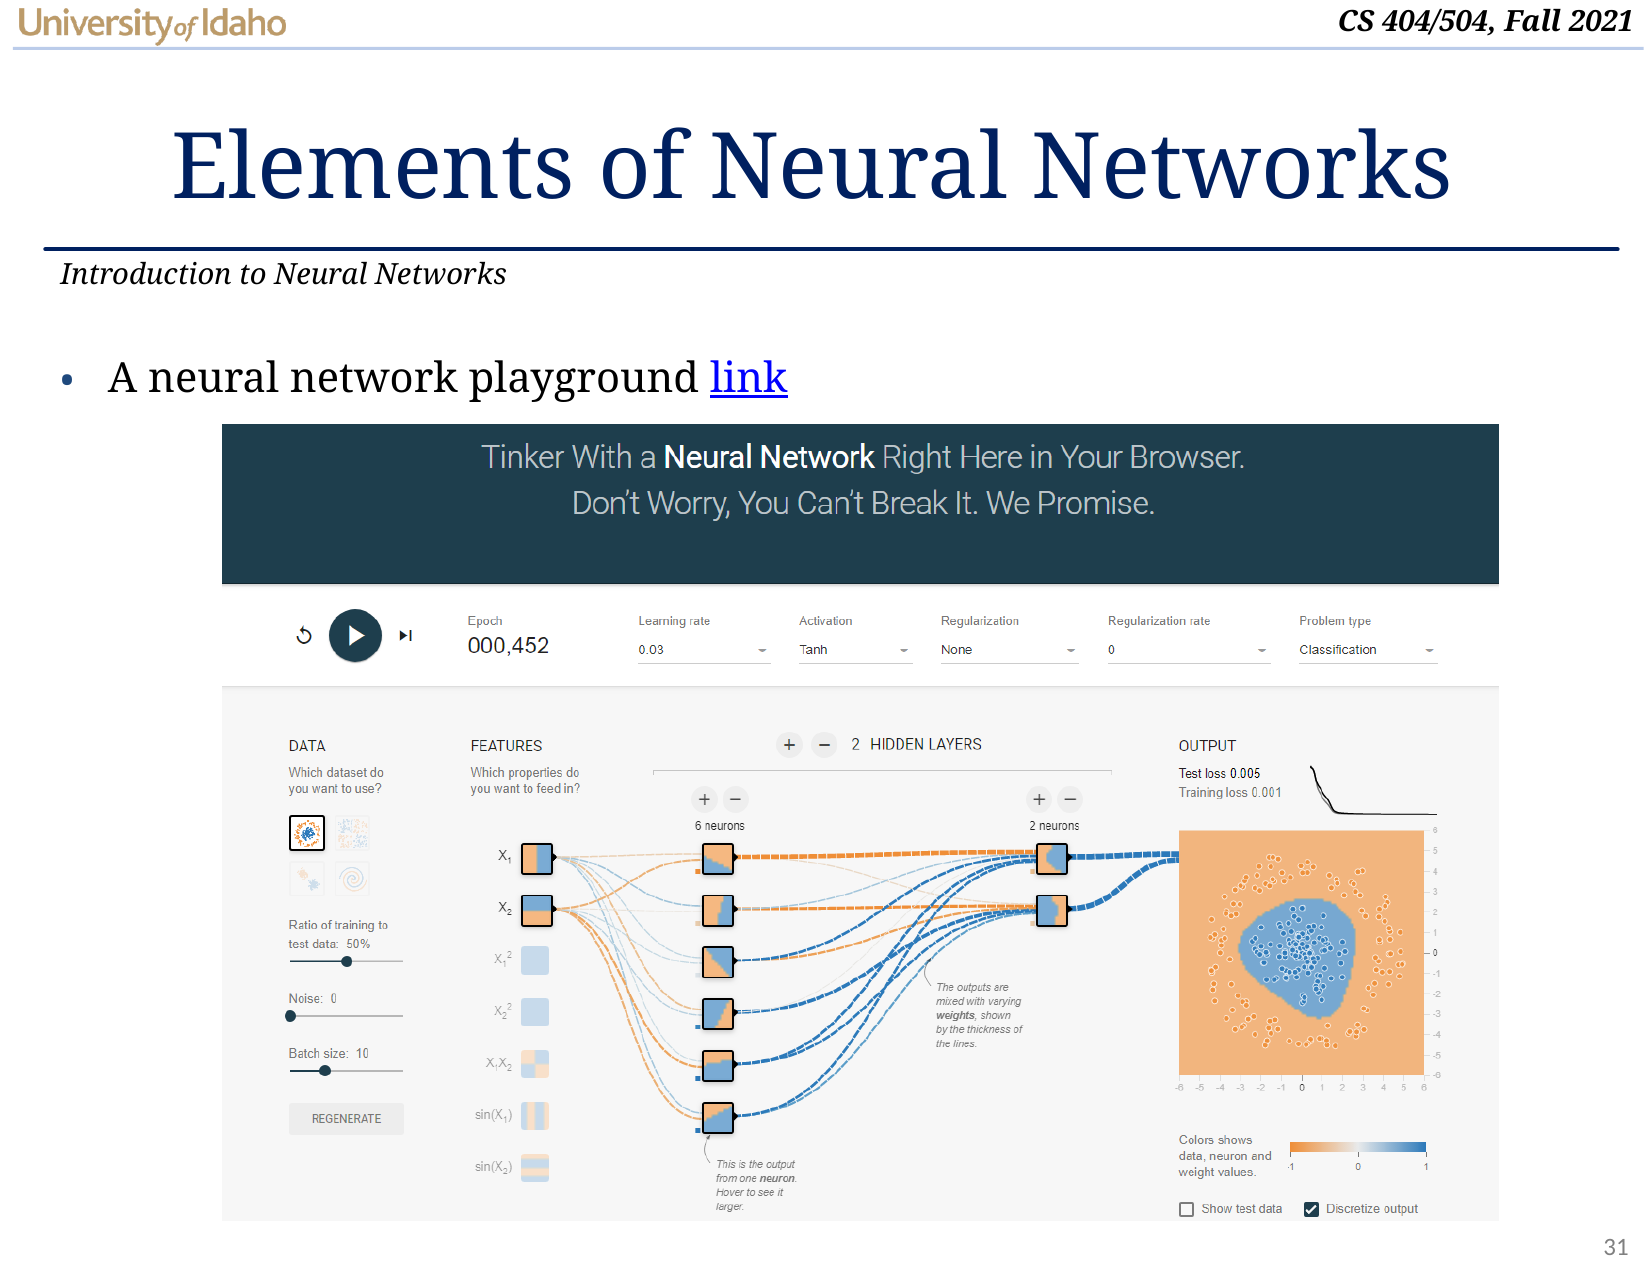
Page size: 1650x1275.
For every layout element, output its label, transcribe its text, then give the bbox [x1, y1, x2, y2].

picture [19, 8, 286, 46]
picture [222, 424, 1499, 1222]
list Introduction to Neural Networks [45, 247, 1062, 306]
list A neural network playground link [45, 342, 1618, 1224]
title Elements of Neural Networks [0, 75, 1650, 248]
